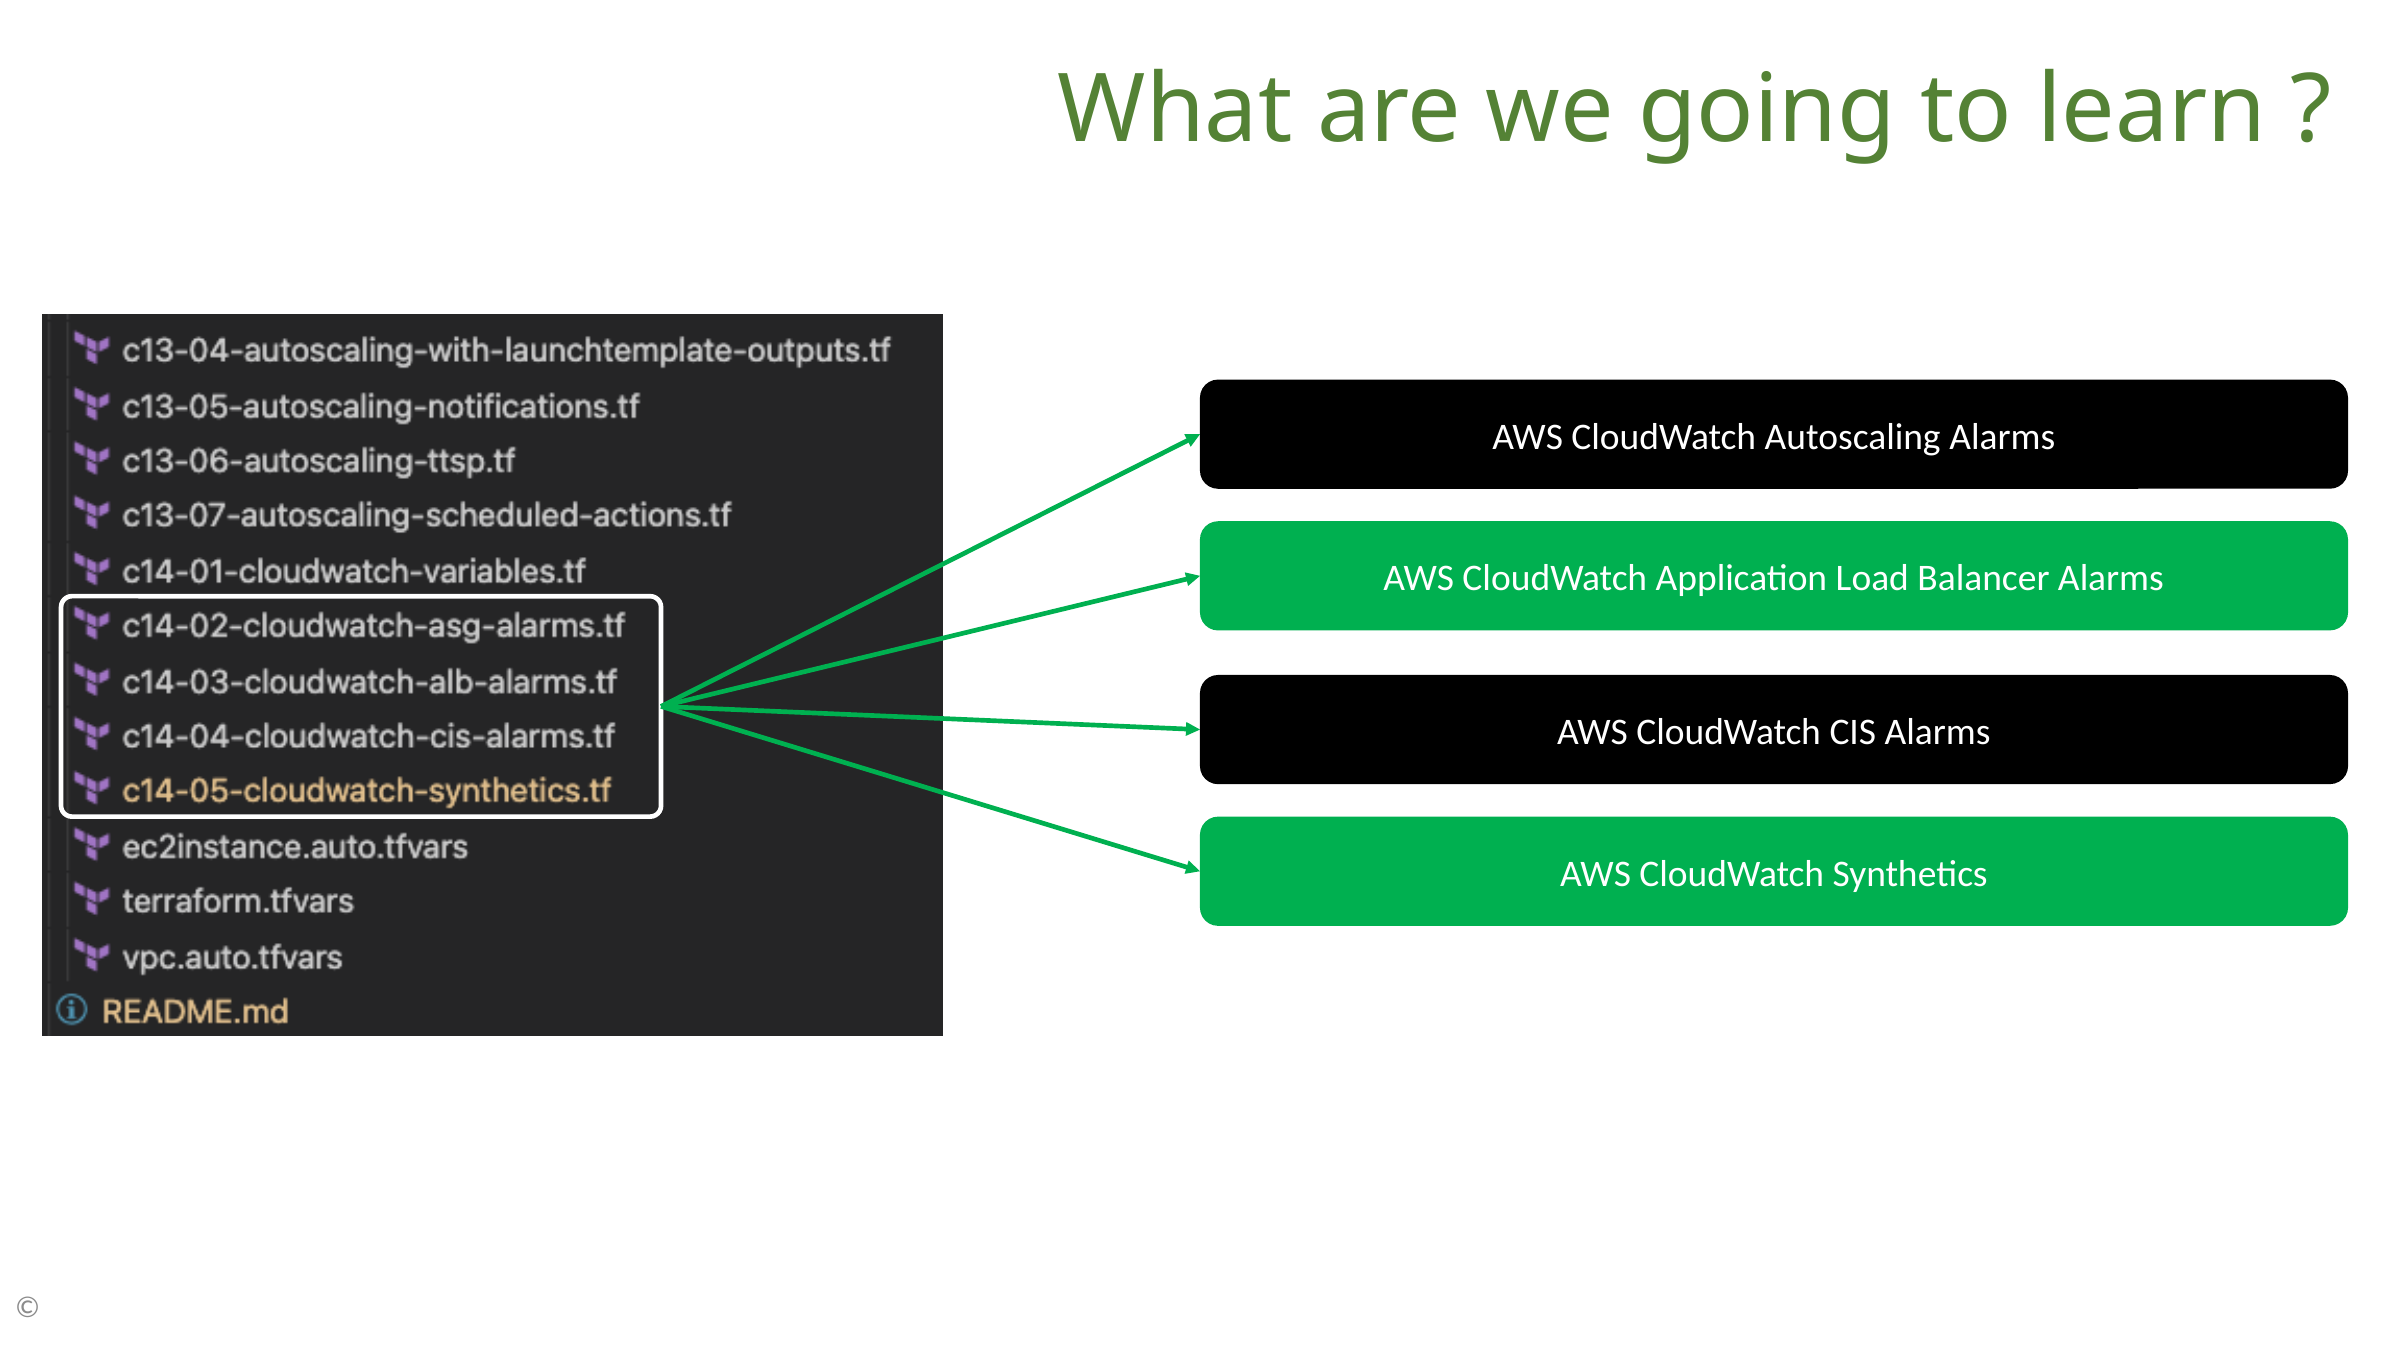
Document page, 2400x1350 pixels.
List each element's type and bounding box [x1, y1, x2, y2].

text_box [1027, 12, 2364, 208]
picture [42, 314, 943, 1036]
text_box [661, 378, 2350, 927]
footer [0, 1269, 810, 1342]
